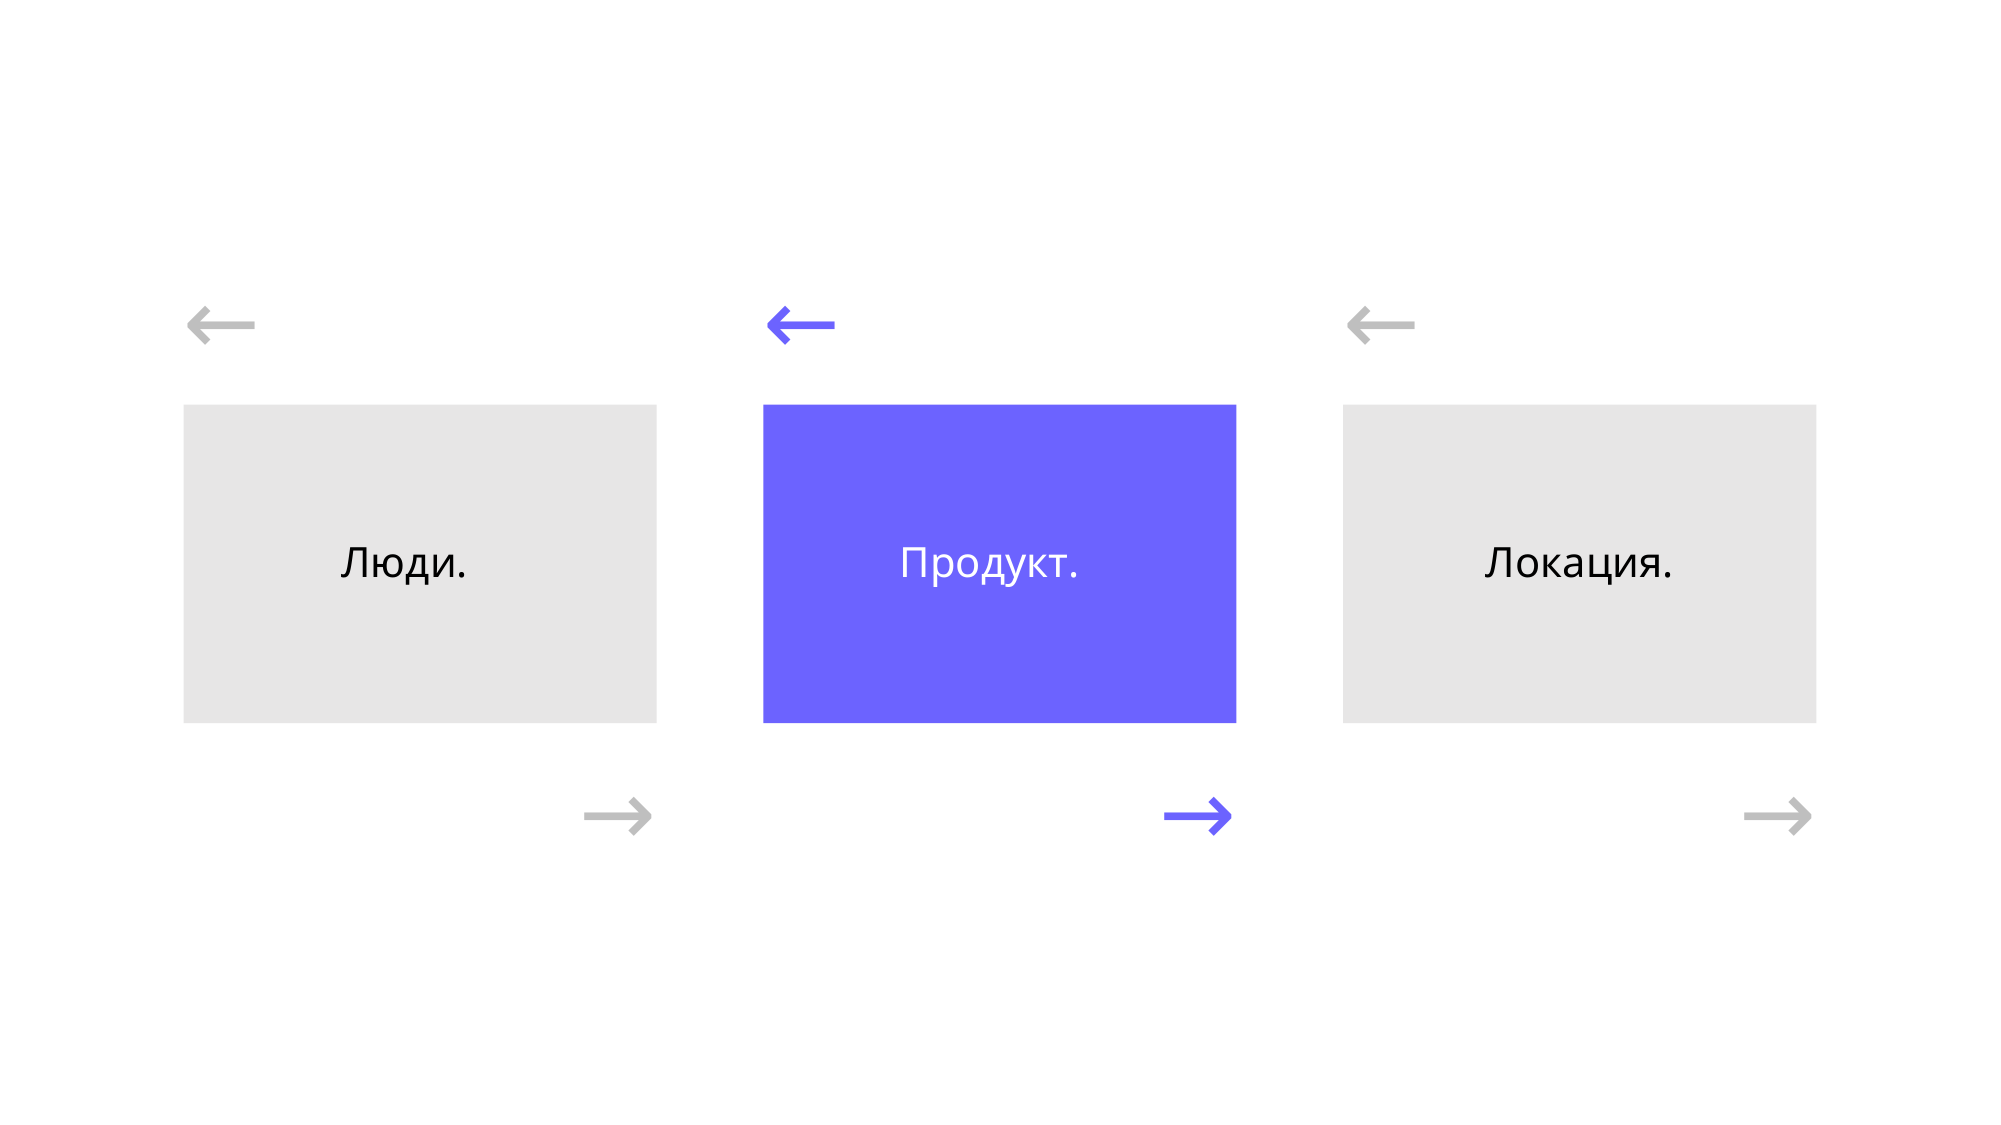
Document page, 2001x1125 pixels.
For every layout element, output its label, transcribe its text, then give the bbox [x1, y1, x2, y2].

text_box ← [183, 263, 538, 374]
text_box [762, 404, 1237, 724]
text_box Люди. [227, 535, 582, 586]
text_box Продукт. [812, 535, 1167, 586]
text_box [183, 404, 658, 724]
text_box Локация. [1402, 535, 1757, 586]
text_box → [1462, 753, 1817, 864]
text_box → [882, 753, 1237, 864]
text_box [1342, 404, 1817, 724]
text_box ← [763, 263, 1118, 374]
text_box → [302, 753, 657, 864]
text_box ← [1343, 263, 1698, 374]
